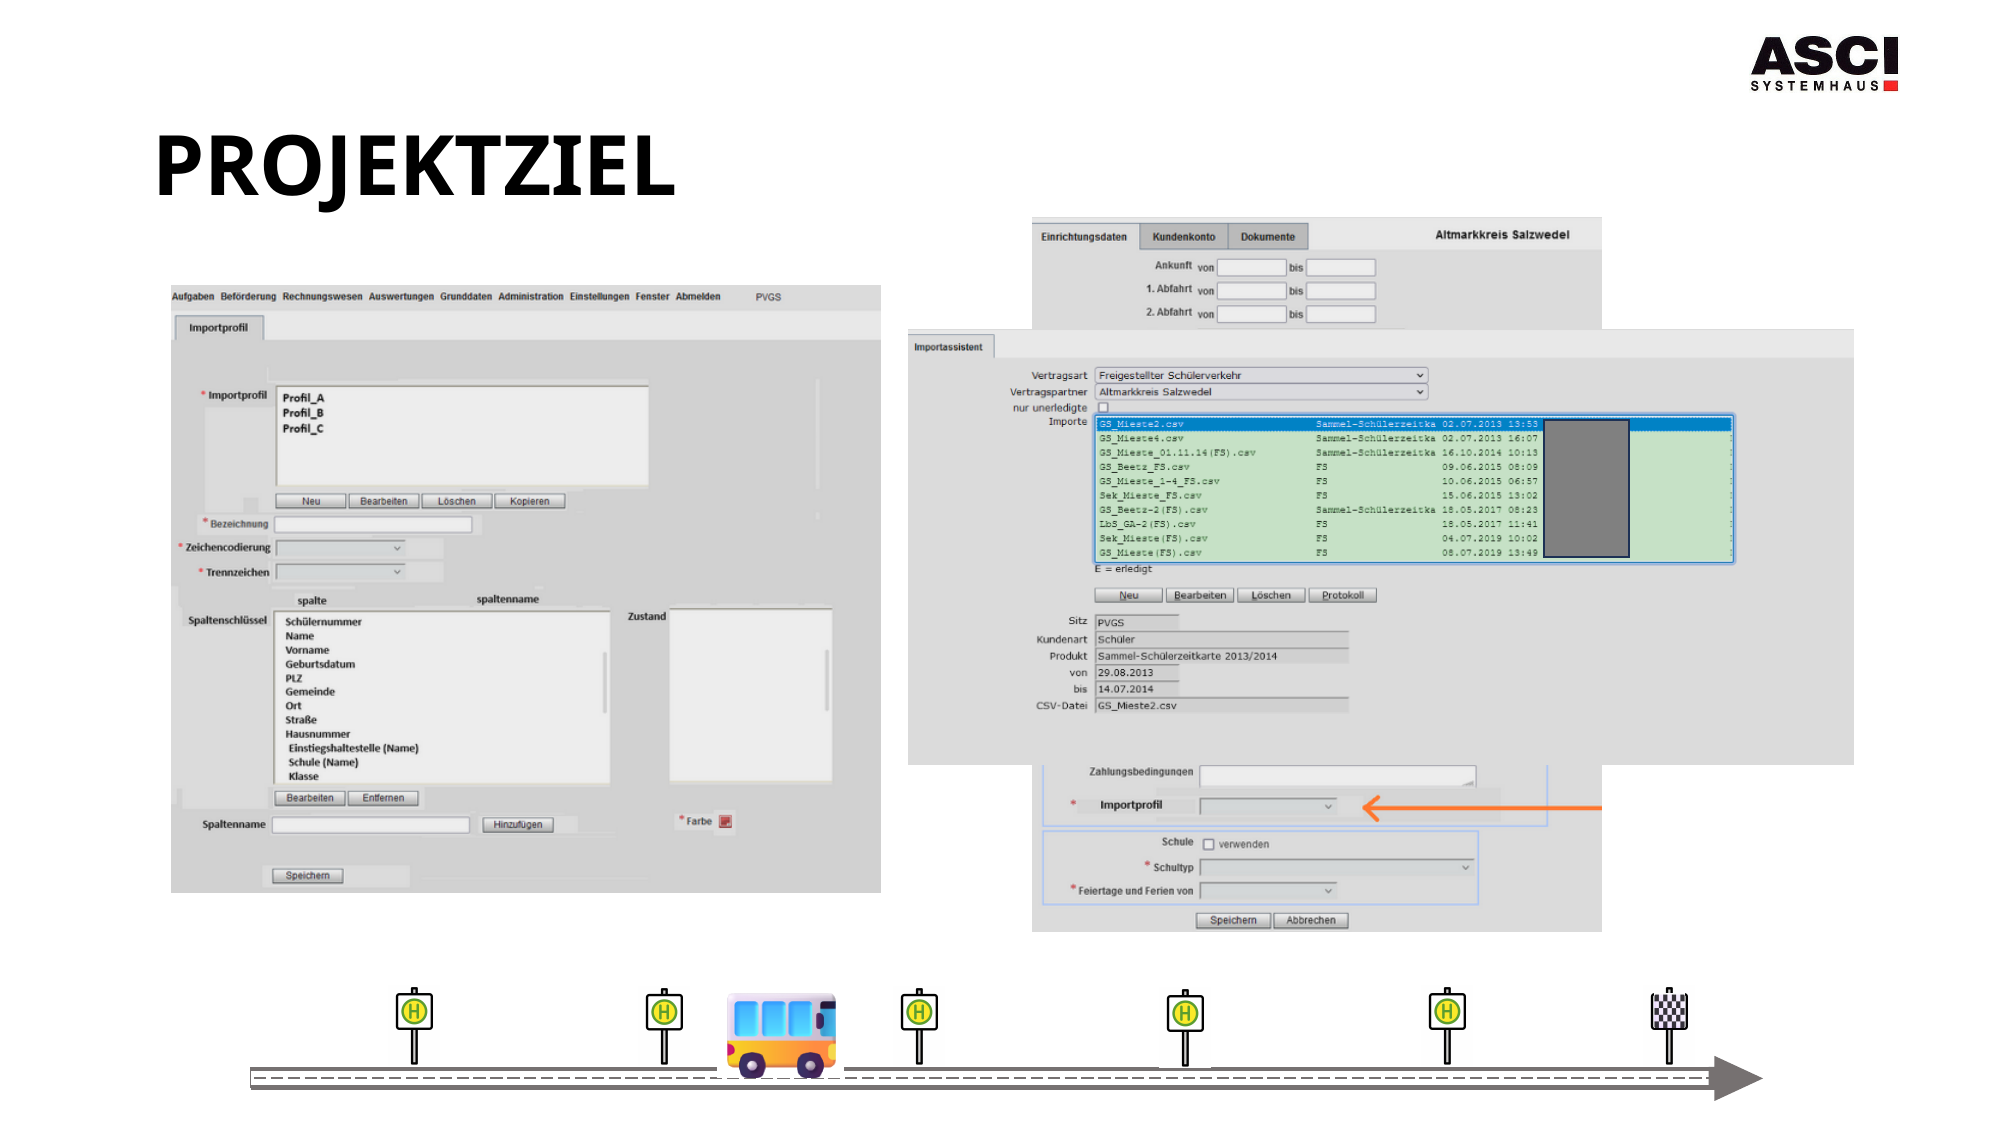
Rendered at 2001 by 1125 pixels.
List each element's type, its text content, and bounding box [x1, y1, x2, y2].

picture [717, 981, 844, 1078]
picture [893, 986, 945, 1066]
picture [1159, 987, 1211, 1068]
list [171, 285, 881, 894]
picture [1749, 34, 1900, 93]
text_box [1643, 985, 1695, 1066]
picture [908, 329, 1854, 765]
text_box [1708, 1055, 1764, 1101]
picture [1421, 985, 1473, 1066]
picture [638, 986, 690, 1066]
title PROJEKTZIEL [137, 59, 1863, 278]
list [1032, 765, 1602, 932]
picture [387, 985, 440, 1066]
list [1032, 217, 1602, 329]
